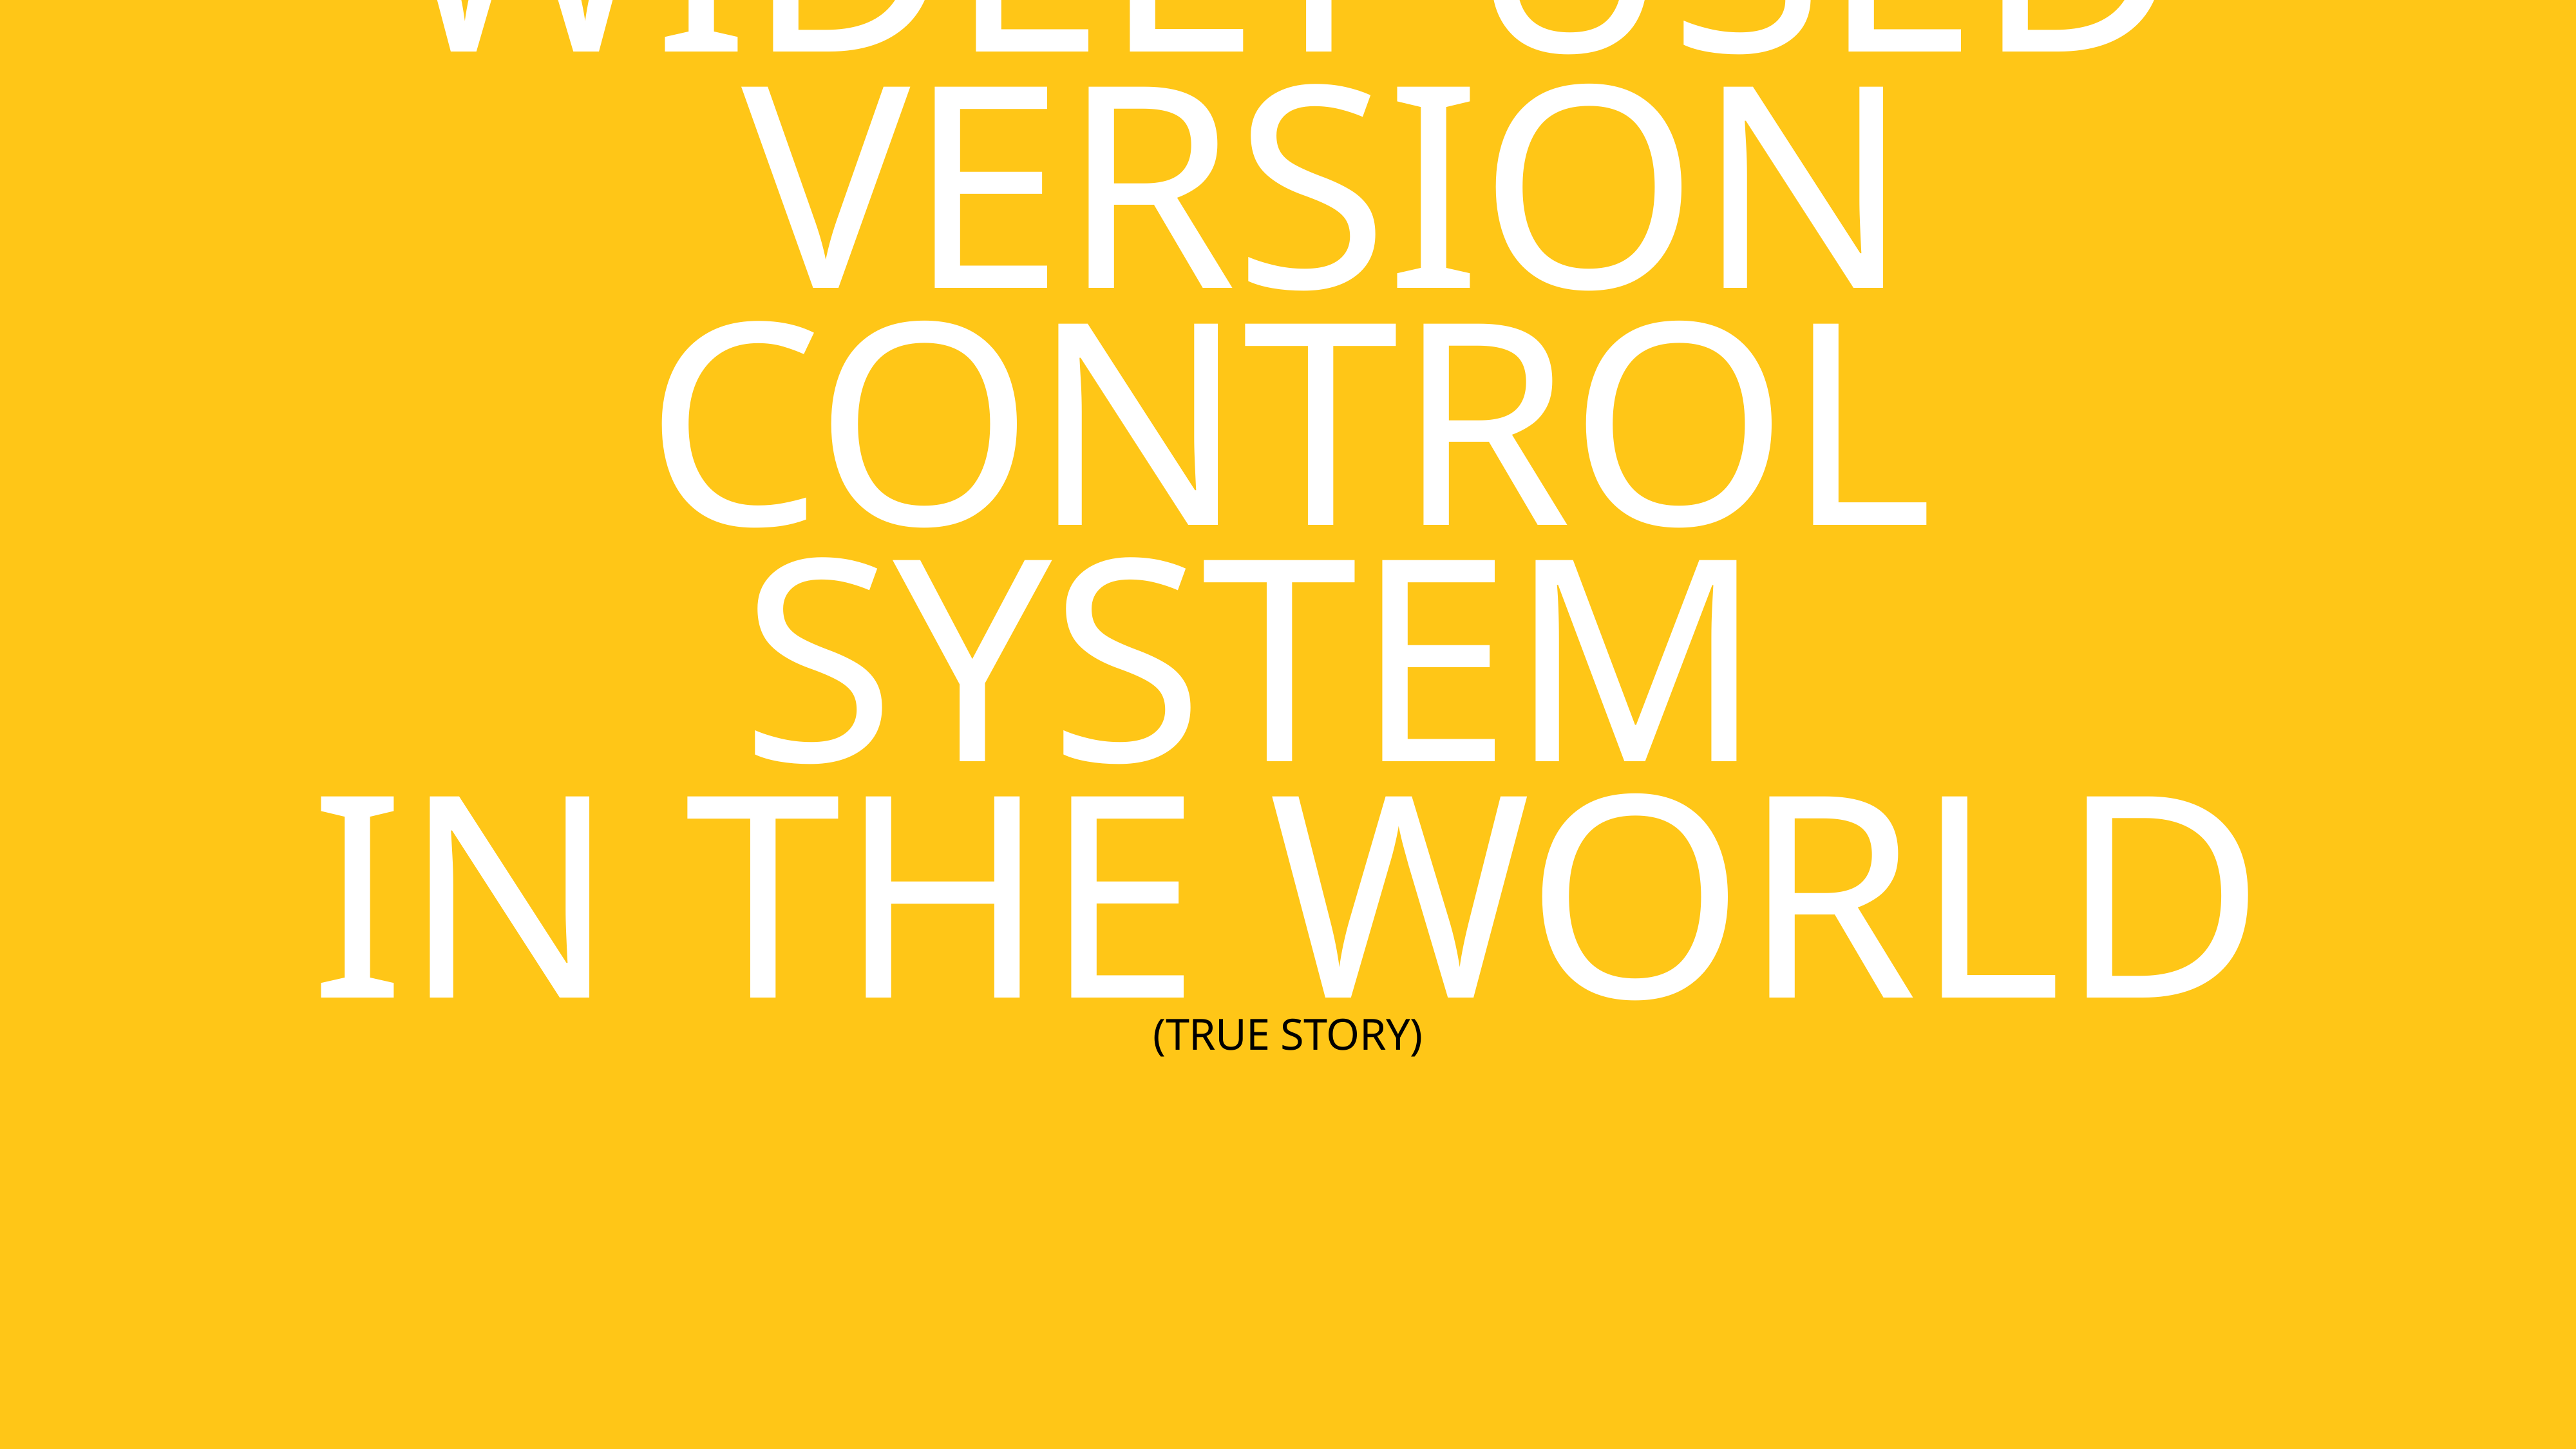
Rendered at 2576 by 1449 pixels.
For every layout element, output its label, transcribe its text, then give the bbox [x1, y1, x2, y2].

list The most widely used version control system in the world [128, 246, 2448, 996]
list (True story) [128, 996, 2448, 1064]
